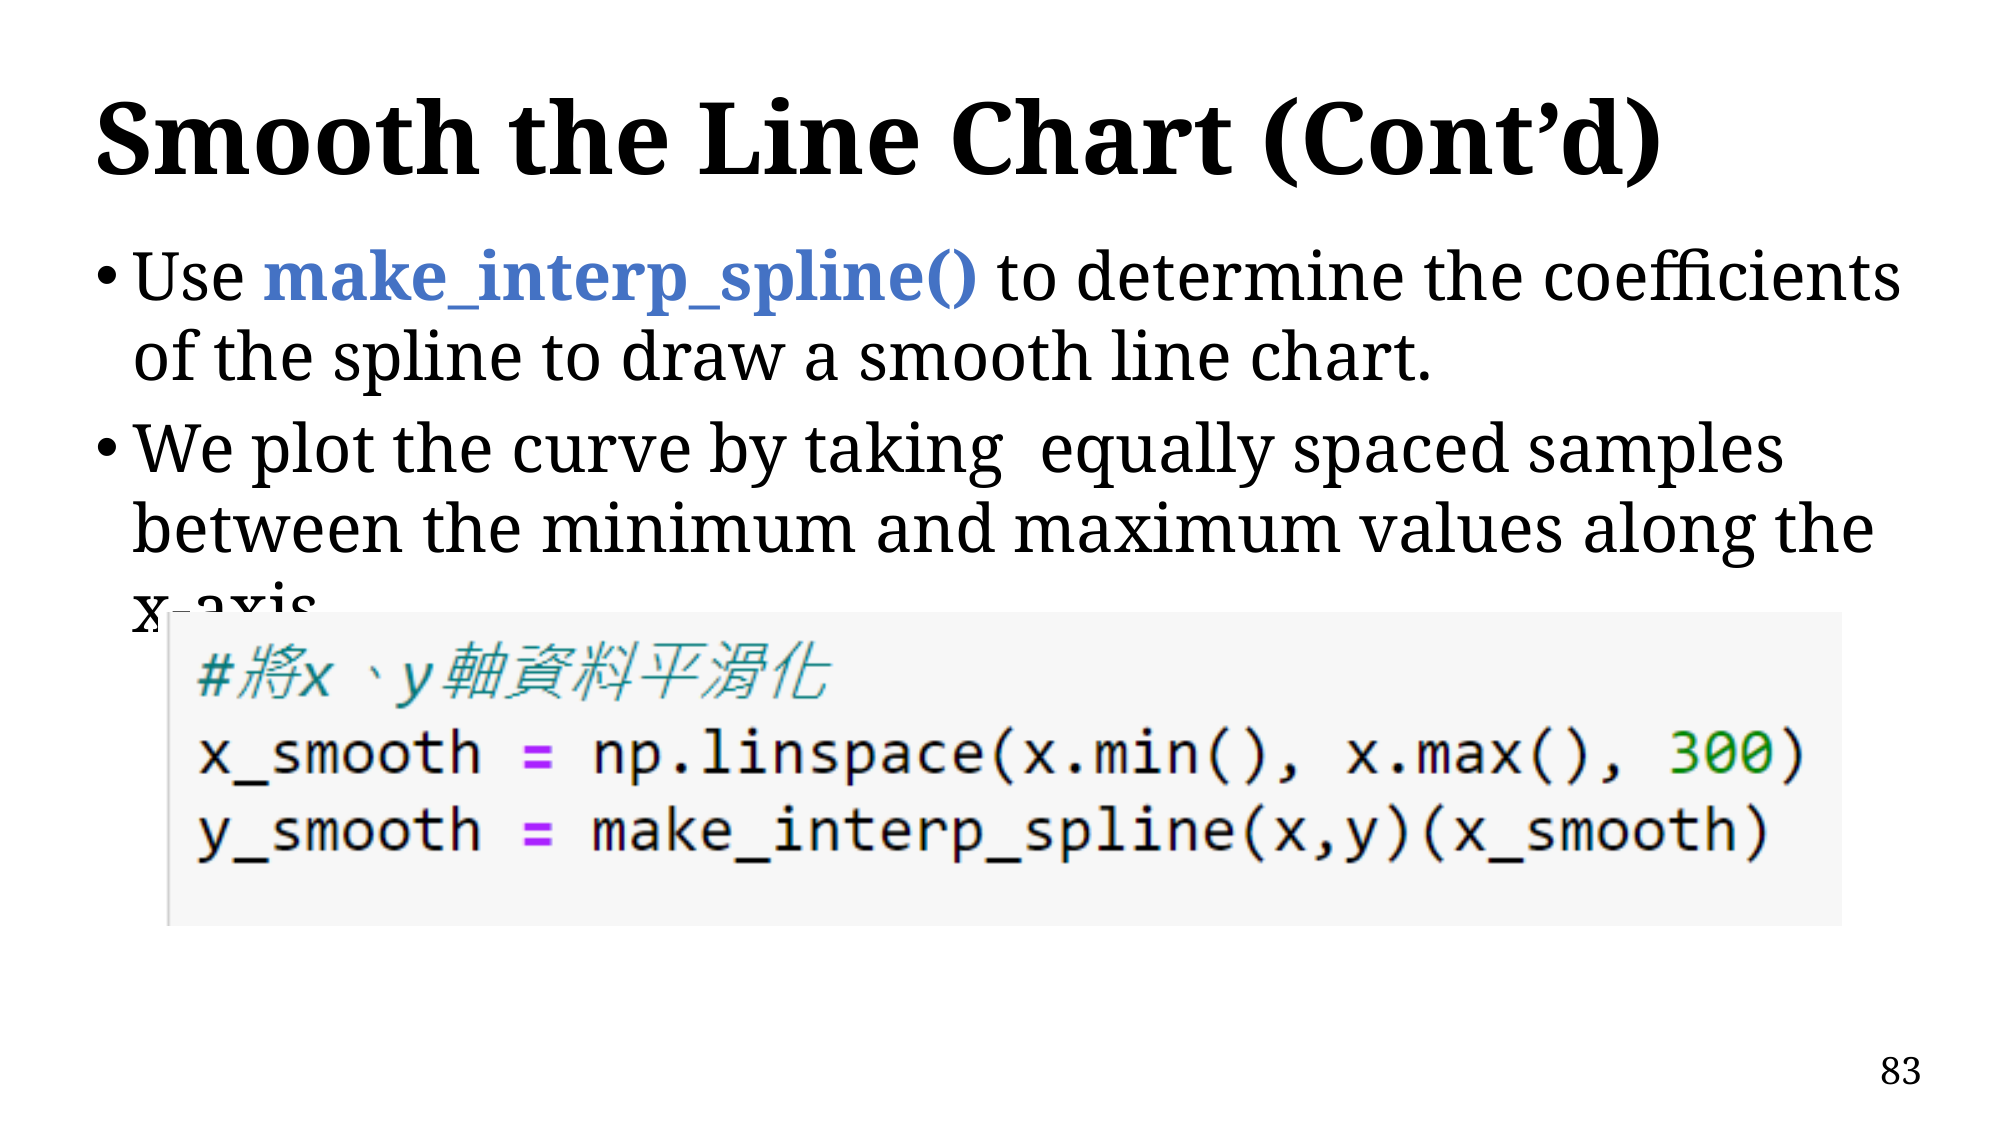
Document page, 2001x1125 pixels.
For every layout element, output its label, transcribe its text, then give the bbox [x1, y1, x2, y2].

slide_number 83 [1487, 1042, 1938, 1103]
title Smooth the Line Chart (Cont’d) [80, 59, 1920, 225]
picture [158, 612, 1842, 926]
